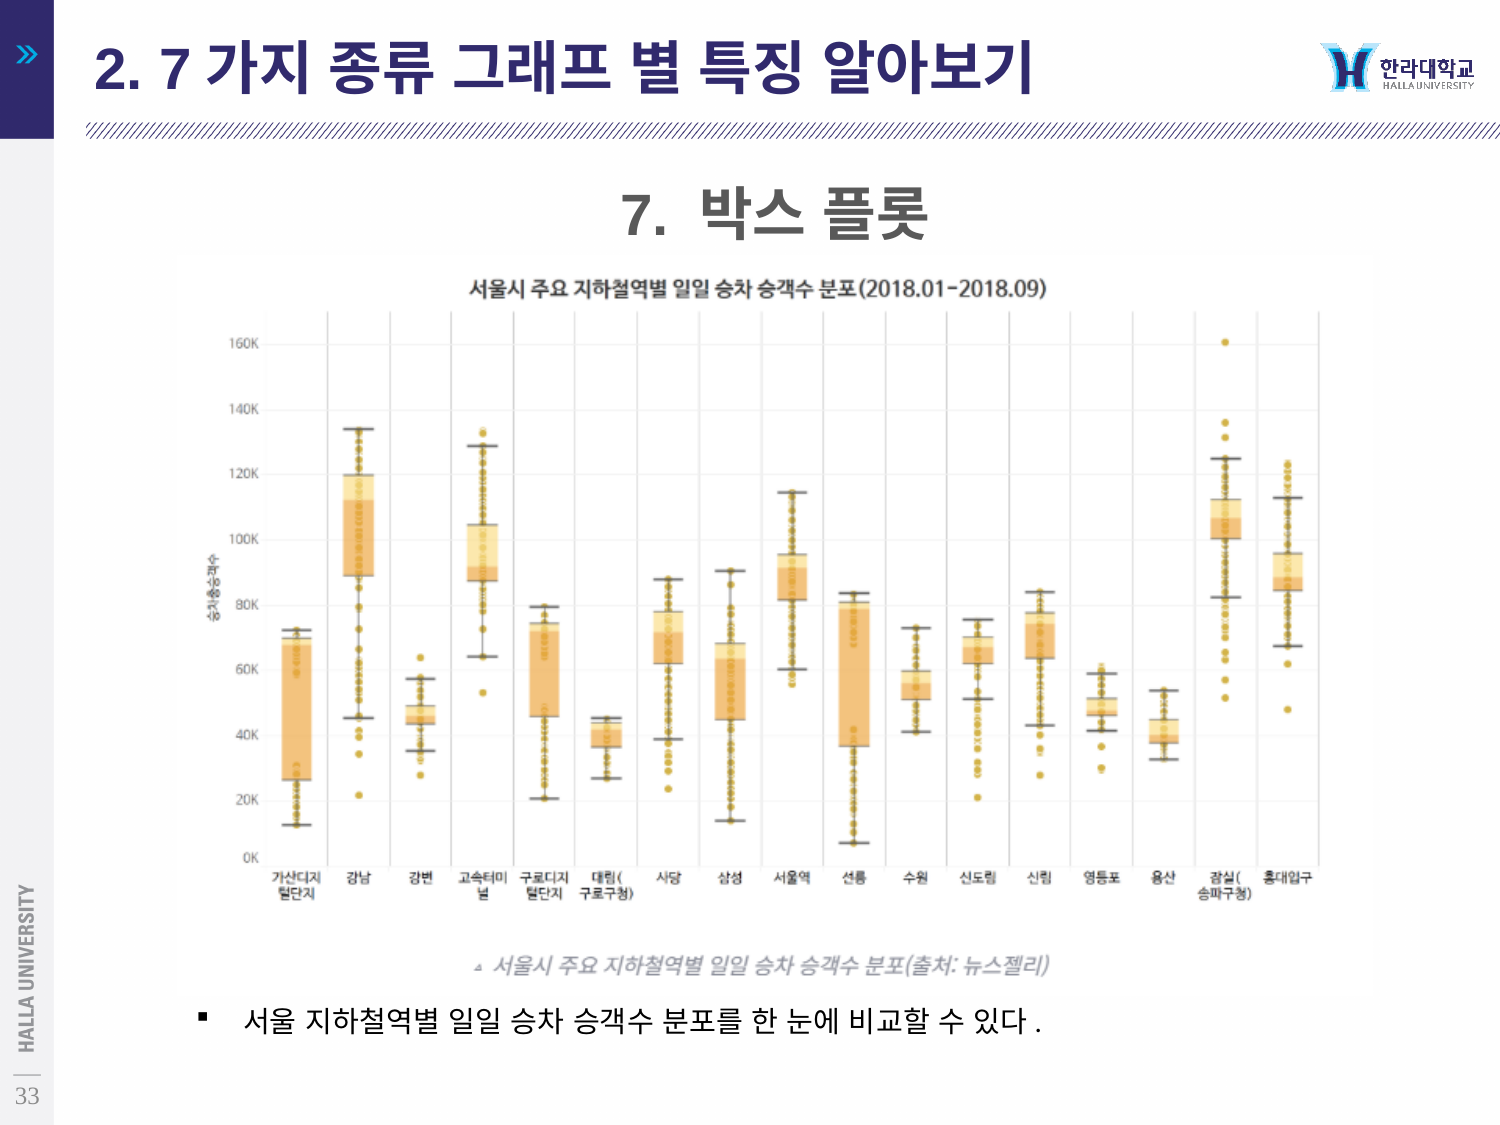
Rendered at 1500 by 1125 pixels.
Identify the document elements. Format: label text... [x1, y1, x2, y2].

text_box 서울 지하철역별 일일 승차 승객수 분포를 한 눈에 비교할 수 있다. [181, 996, 1357, 1046]
picture [0, 0, 1500, 1125]
text_box 2. 7가지 종류 그래프 별 특징 알아보기 [79, 23, 1203, 109]
text_box 7. 박스 플롯 [320, 169, 1230, 255]
slide_number 33 [0, 1065, 58, 1125]
